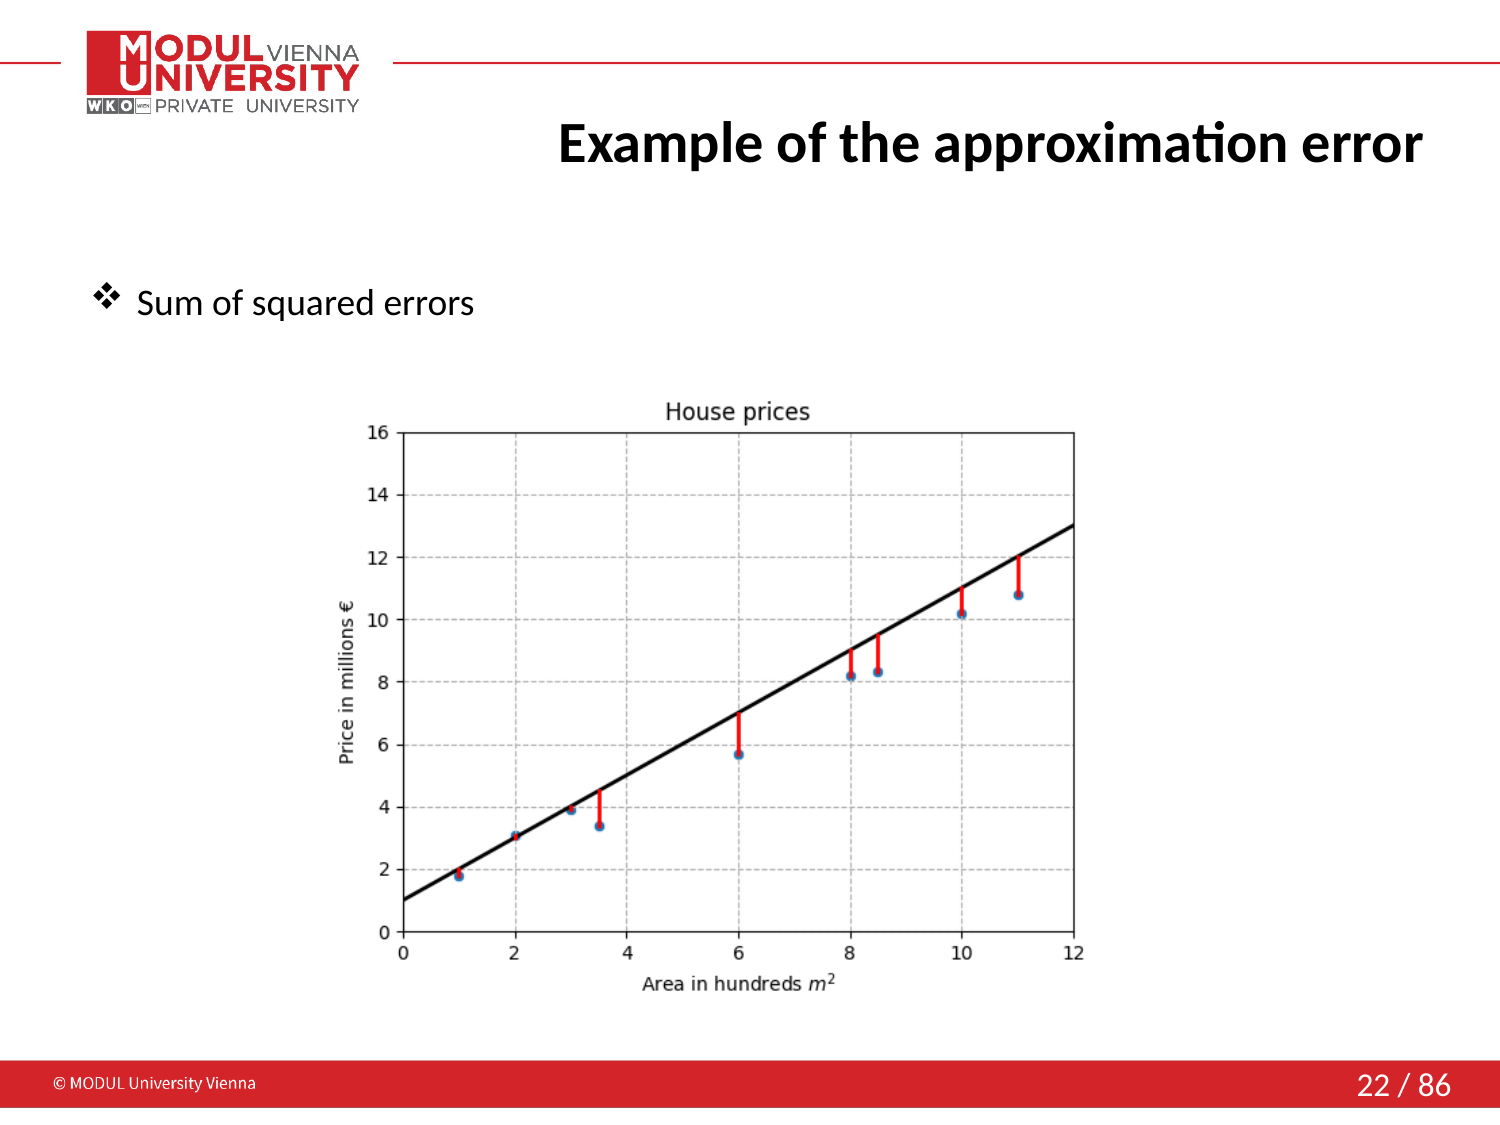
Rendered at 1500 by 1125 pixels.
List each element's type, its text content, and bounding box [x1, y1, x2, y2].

list Sum of squared errors [75, 263, 1425, 373]
picture [0, 0, 1500, 1125]
title Example of the approximation error [51, 45, 1439, 233]
